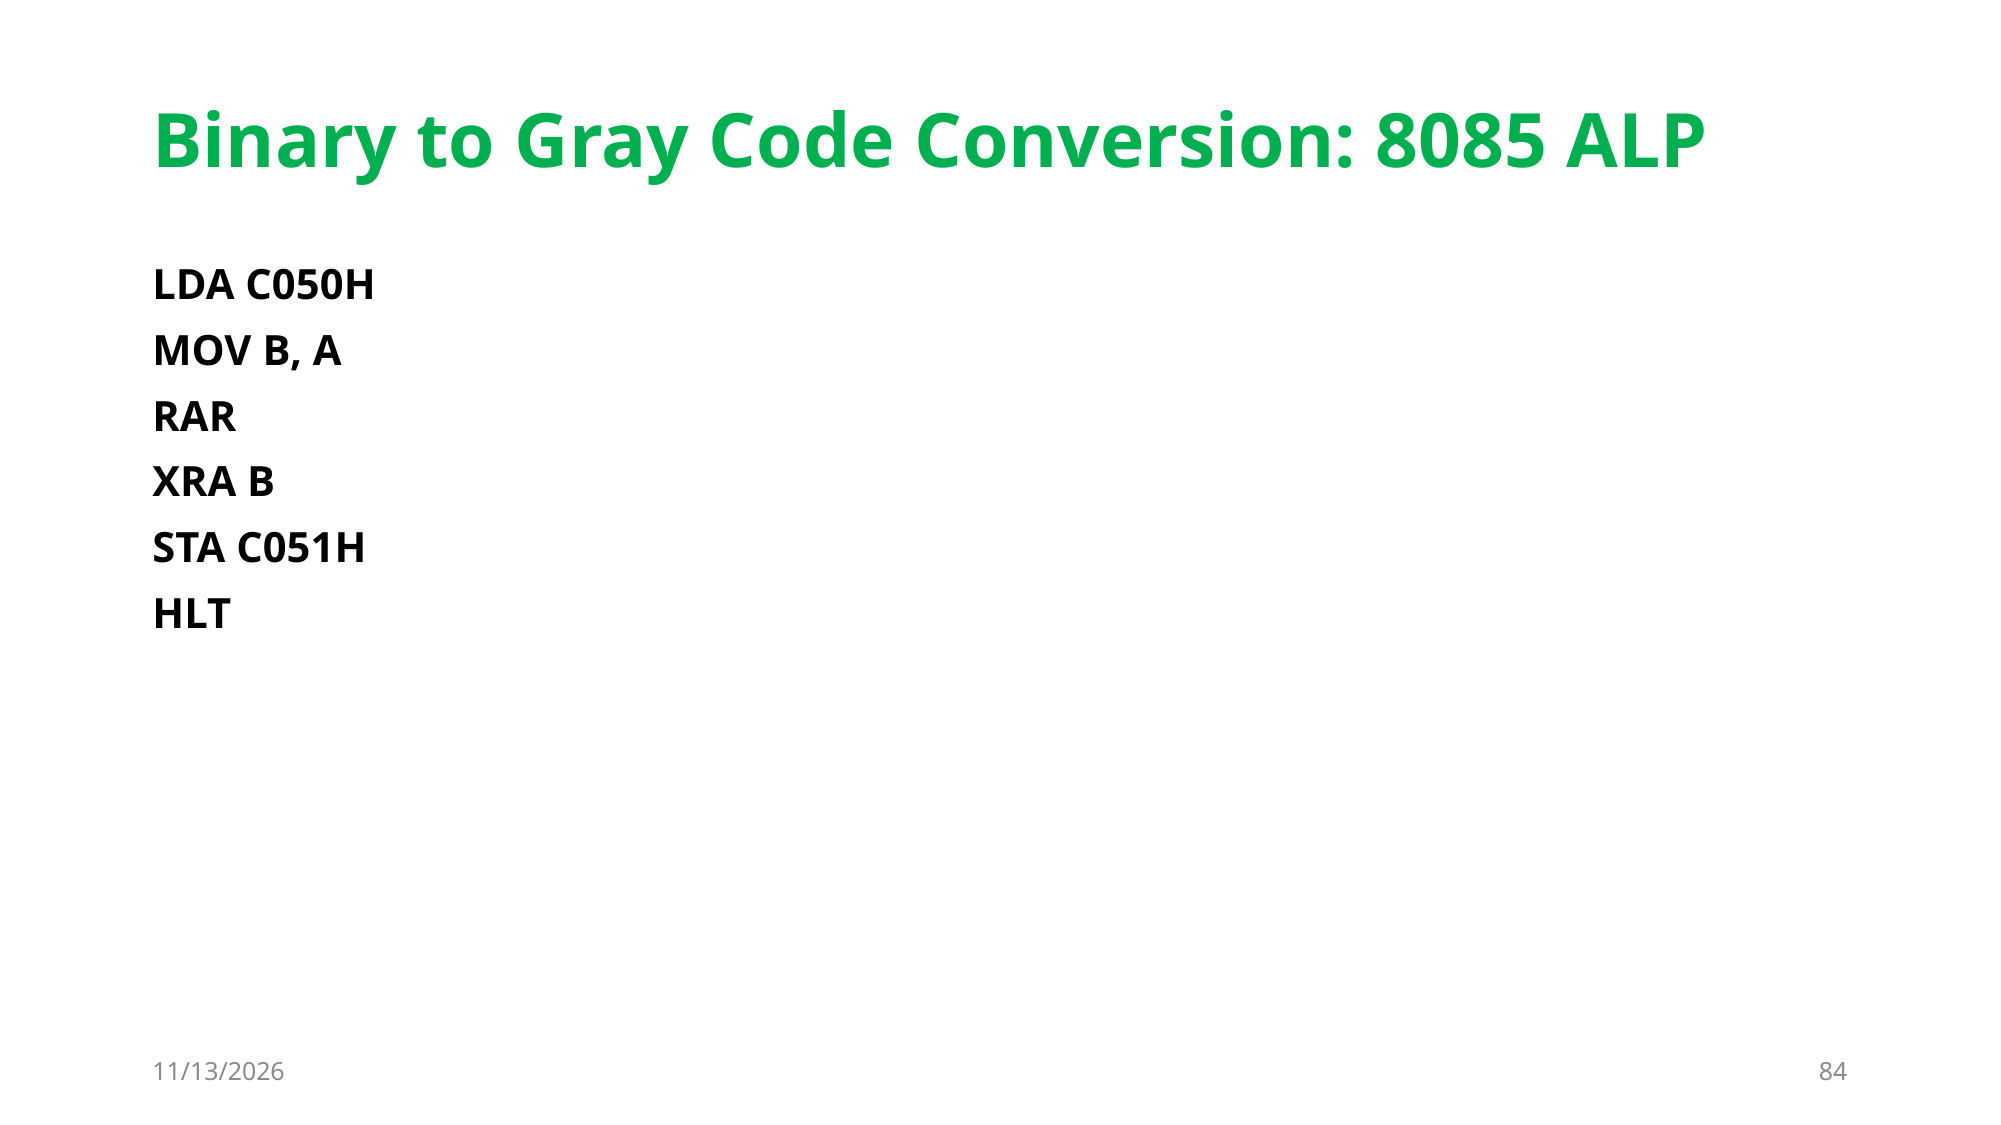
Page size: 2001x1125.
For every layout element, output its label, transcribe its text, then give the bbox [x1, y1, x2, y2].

slide_number 84 [1412, 1042, 1863, 1103]
title Binary to Gray Code Conversion: 8085 ALP [137, 59, 1756, 198]
list LDA C050H MOV B, A RAR XRA B STA C051H HLT [137, 255, 1505, 928]
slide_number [137, 1042, 588, 1103]
